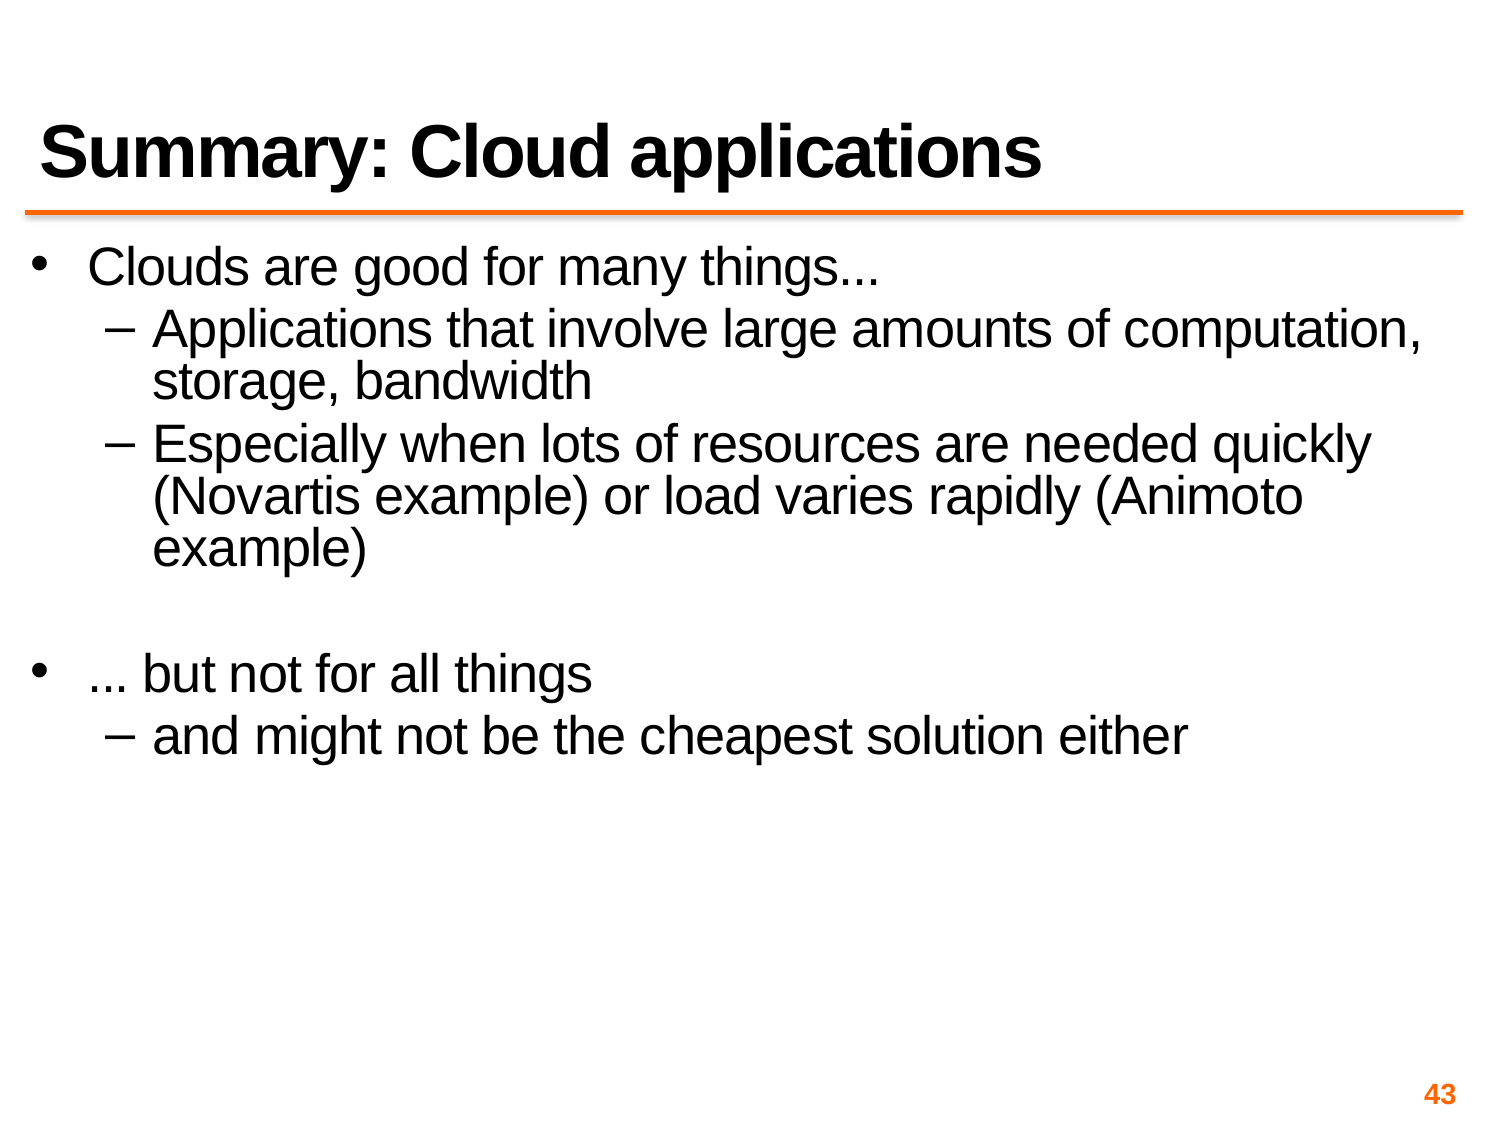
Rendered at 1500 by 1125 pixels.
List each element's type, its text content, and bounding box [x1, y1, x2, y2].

slide_number 43 [1112, 1074, 1463, 1110]
title Summary: Cloud applications [24, 24, 1463, 201]
list Clouds are good for many things... Applications that involve large amounts of computation, storage, bandwidth Especially when lots of resources are needed quickly (Novartis example) or load varies rapidly (Animoto example) ... but not for all things and might not be the cheapest solution either [24, 237, 1463, 1063]
